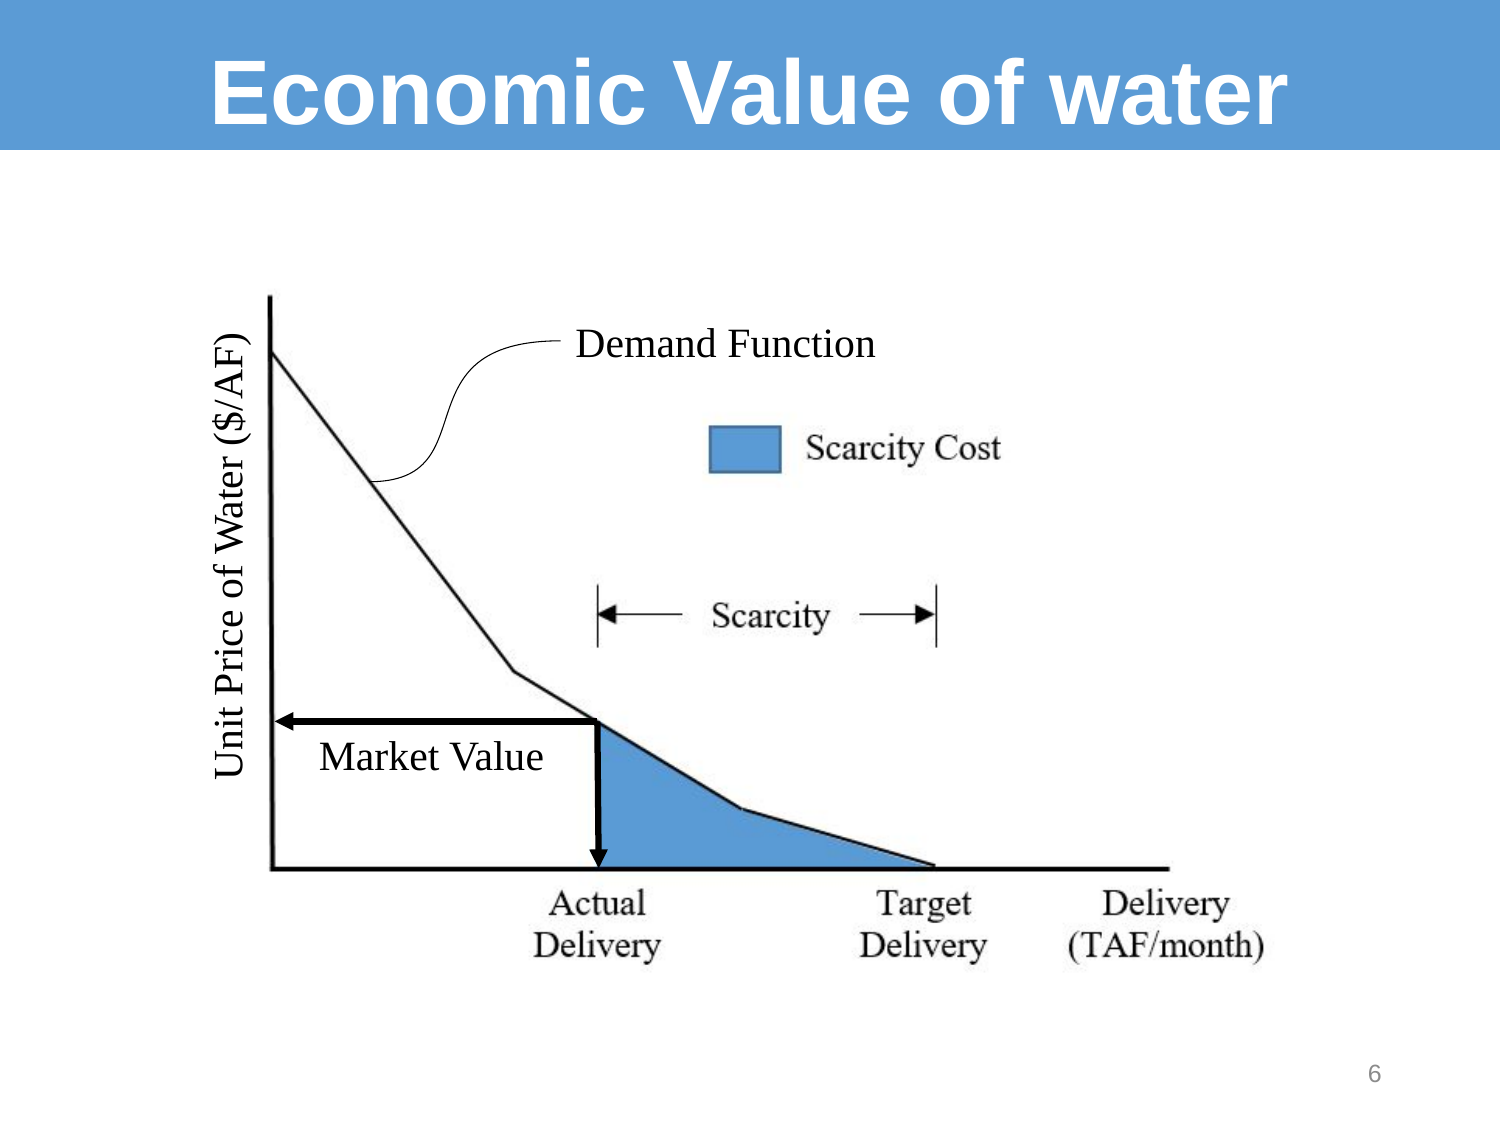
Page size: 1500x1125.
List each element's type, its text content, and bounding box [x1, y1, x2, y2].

title Economic Value of water [0, 0, 1500, 150]
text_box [193, 264, 1307, 979]
slide_number 6 [1059, 1042, 1397, 1103]
